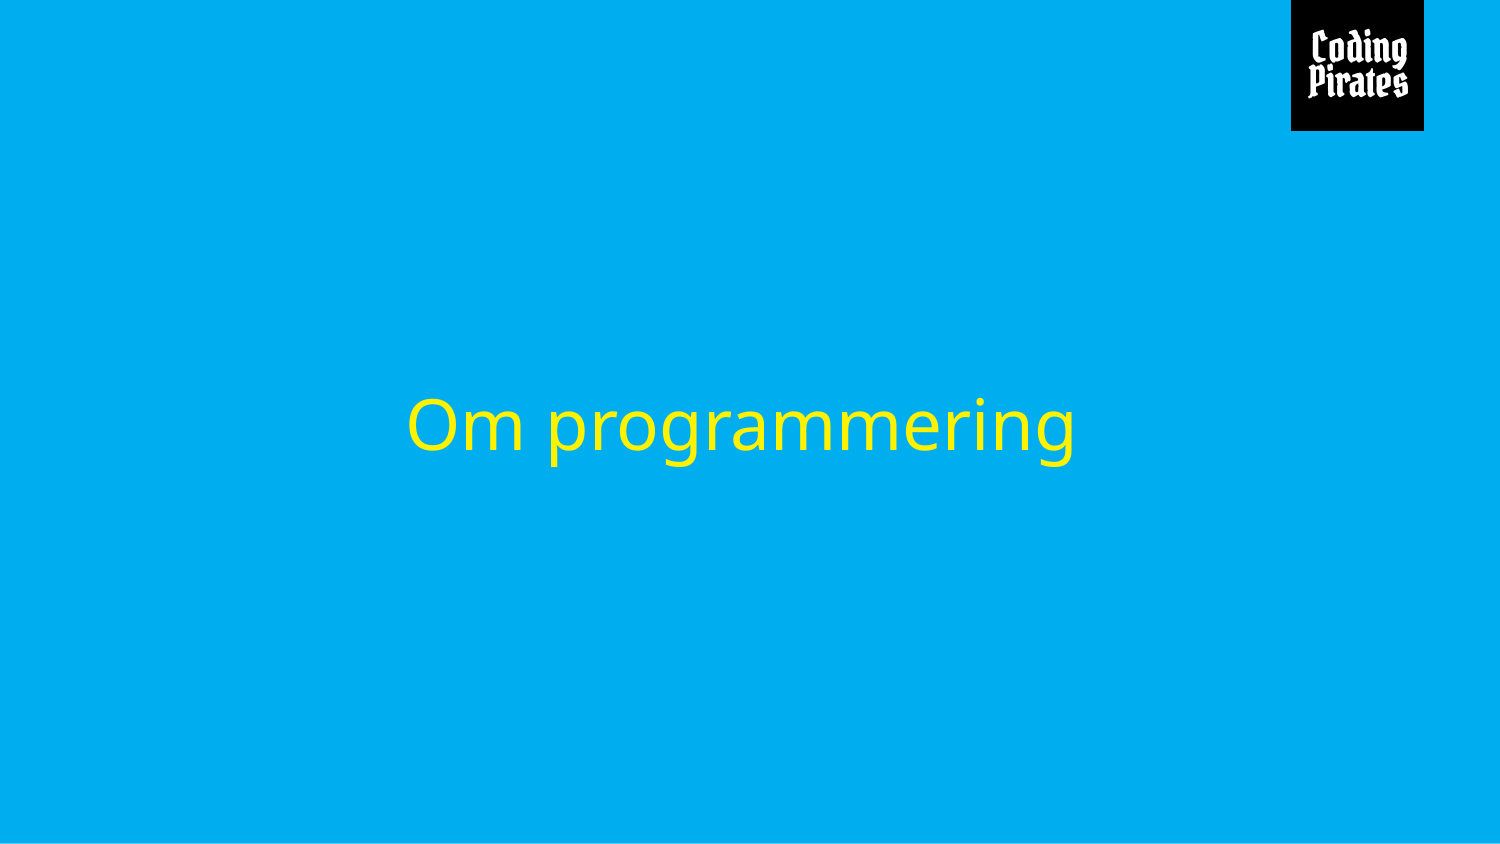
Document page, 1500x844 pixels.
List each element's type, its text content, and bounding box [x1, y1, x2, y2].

picture [1292, 0, 1423, 130]
title Om programmering [12, 352, 1472, 491]
